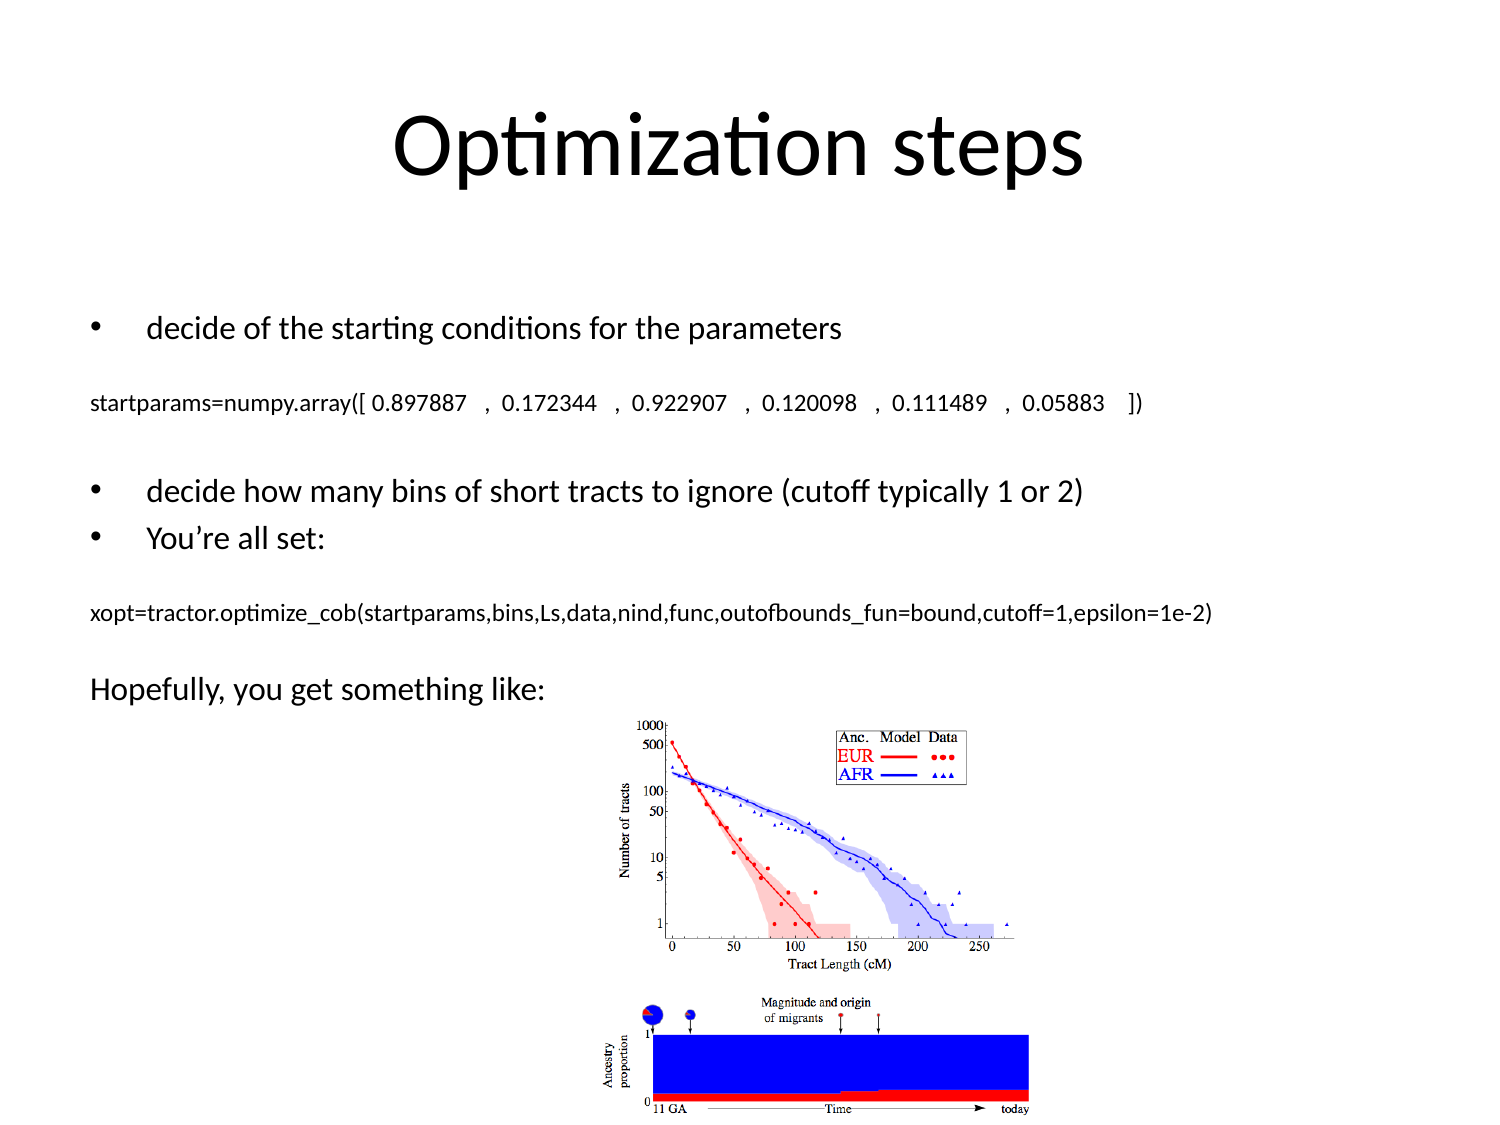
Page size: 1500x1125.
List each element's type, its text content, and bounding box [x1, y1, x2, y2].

picture [585, 683, 1042, 1125]
list decide of the starting conditions for the parameters startparams=numpy.array([ 0.897887 , 0.172344 , 0.922907 , 0.120098 , 0.111489 , 0.05883 ]) decide how many bins of short tracts to ignore (cutoff typically 1 or 2) You’re all set: xopt=tractor.optimize_cob(startparams,bins,Ls,data,nind,func,outofbounds_fun=bound,cutoff=1,epsilon=1e-2) Hopefully, you get something like: [75, 262, 1425, 1005]
title Optimization steps [75, 45, 1425, 233]
